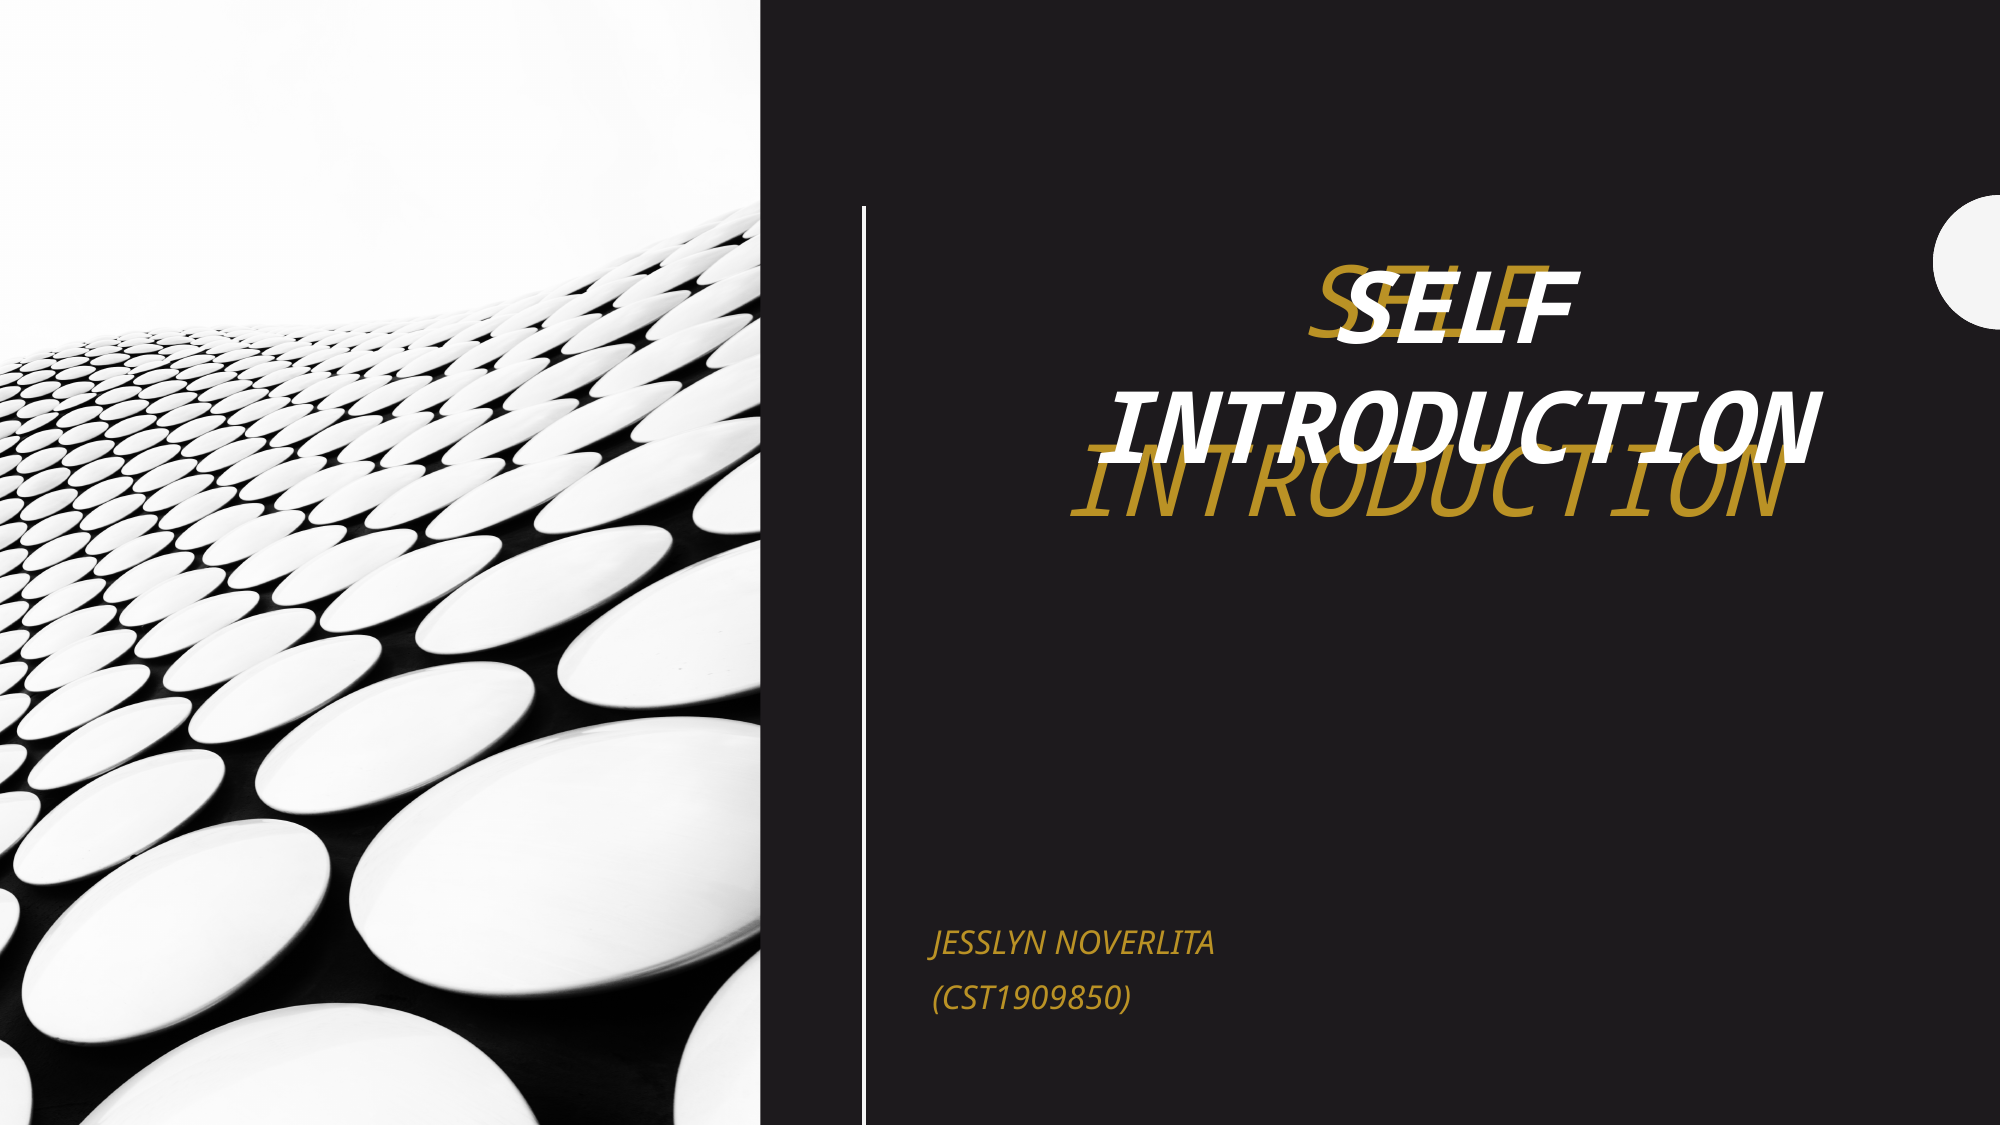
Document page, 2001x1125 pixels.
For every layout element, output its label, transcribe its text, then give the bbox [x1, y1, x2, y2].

picture [0, 0, 761, 1125]
subtitle JESSLYN NOVERLITA (CST1909850) [917, 908, 1893, 1025]
text_box [1933, 195, 2000, 330]
title SELF INTRODUCTION [872, 169, 1967, 870]
text_box SELF INTRODUCTION [987, 236, 1912, 491]
